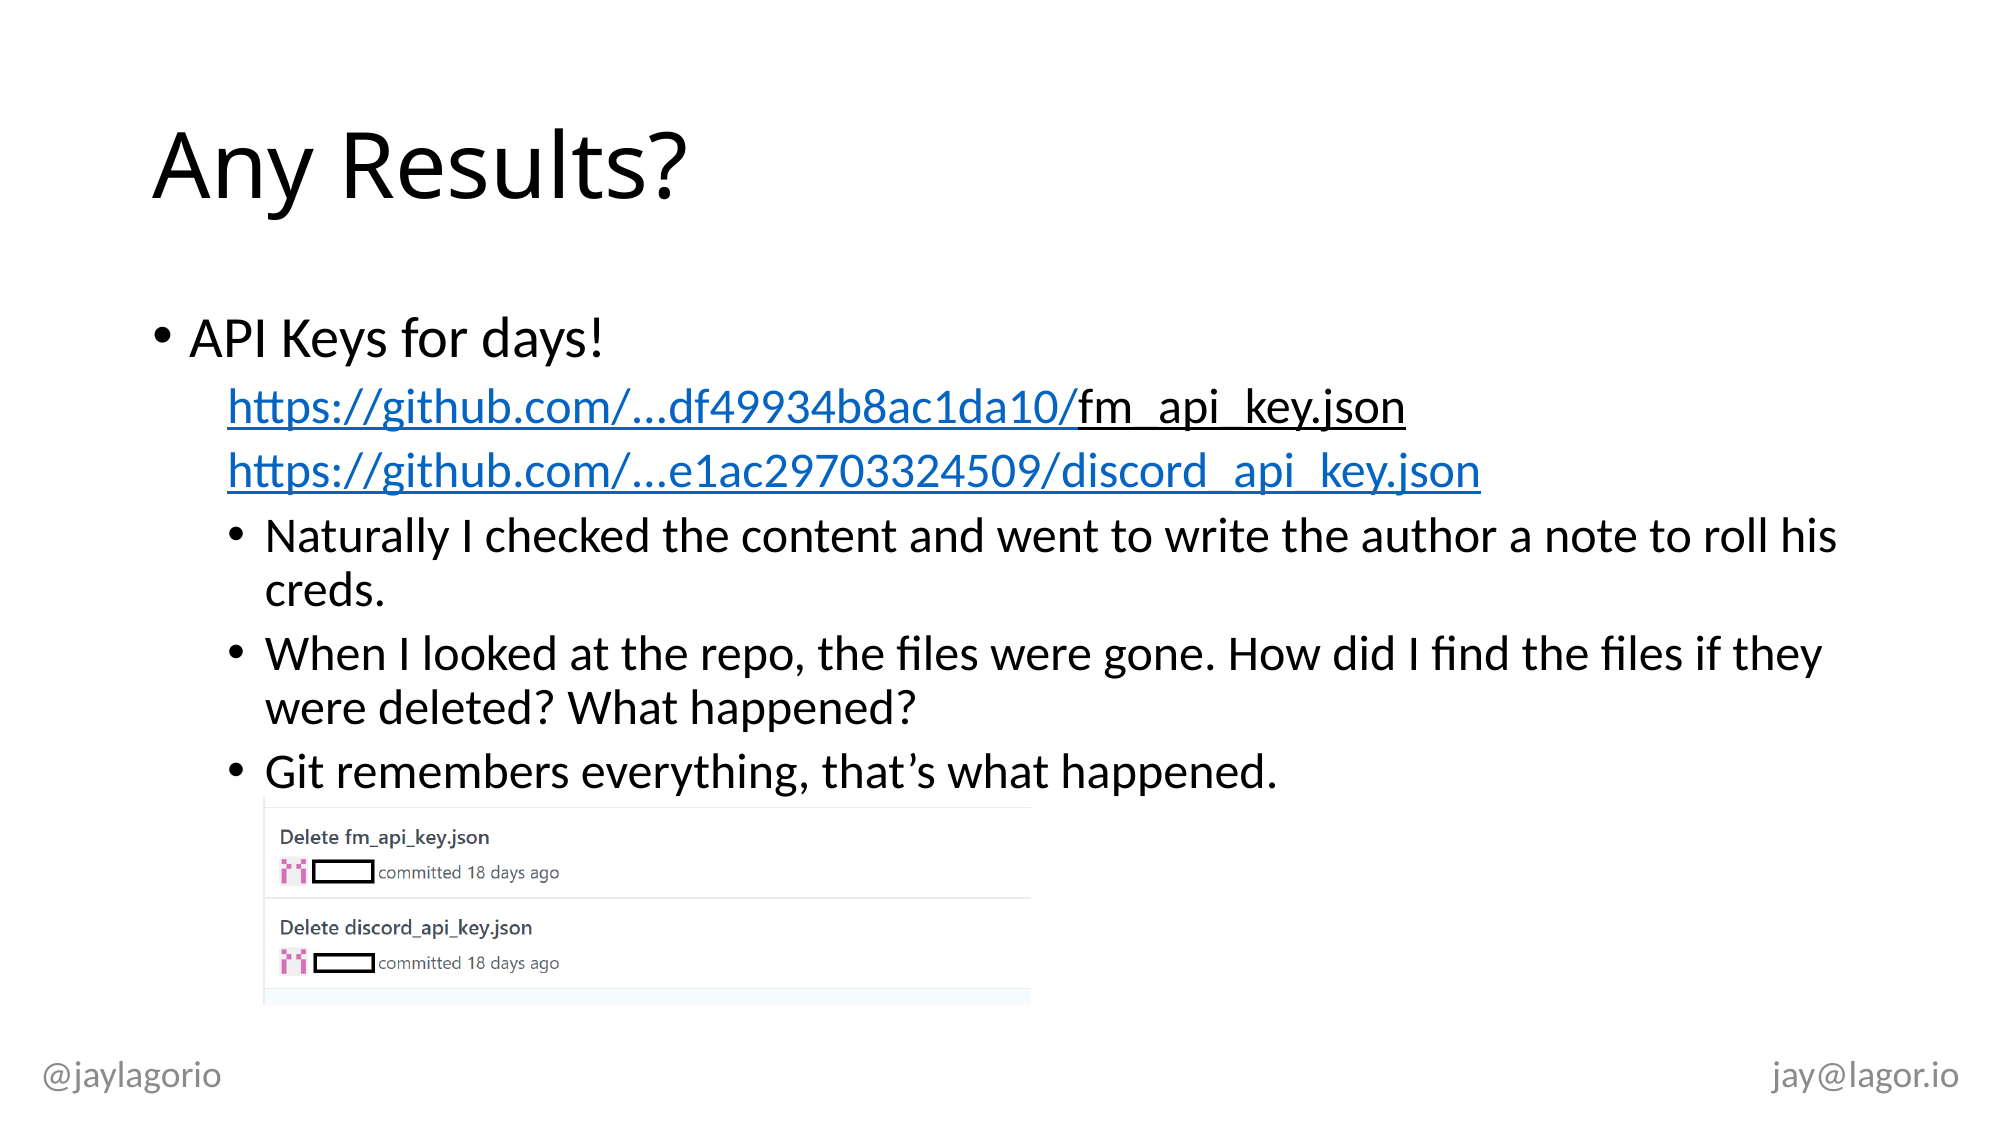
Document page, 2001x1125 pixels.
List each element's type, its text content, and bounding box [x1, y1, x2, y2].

list API Keys for days! https://github.com/...df49934b8ac1da10/fm_api_key.json https://github.com/...e1ac29703324509/discord_api_key.json Naturally I checked the content and went to write the author a note to roll his creds. When I looked at the repo, the files were gone. How did I find the files if they were deleted? What happened? Git remembers everything, that’s what happened. [137, 299, 1863, 1014]
picture [257, 797, 1031, 1005]
title Any Results? [137, 59, 1863, 278]
